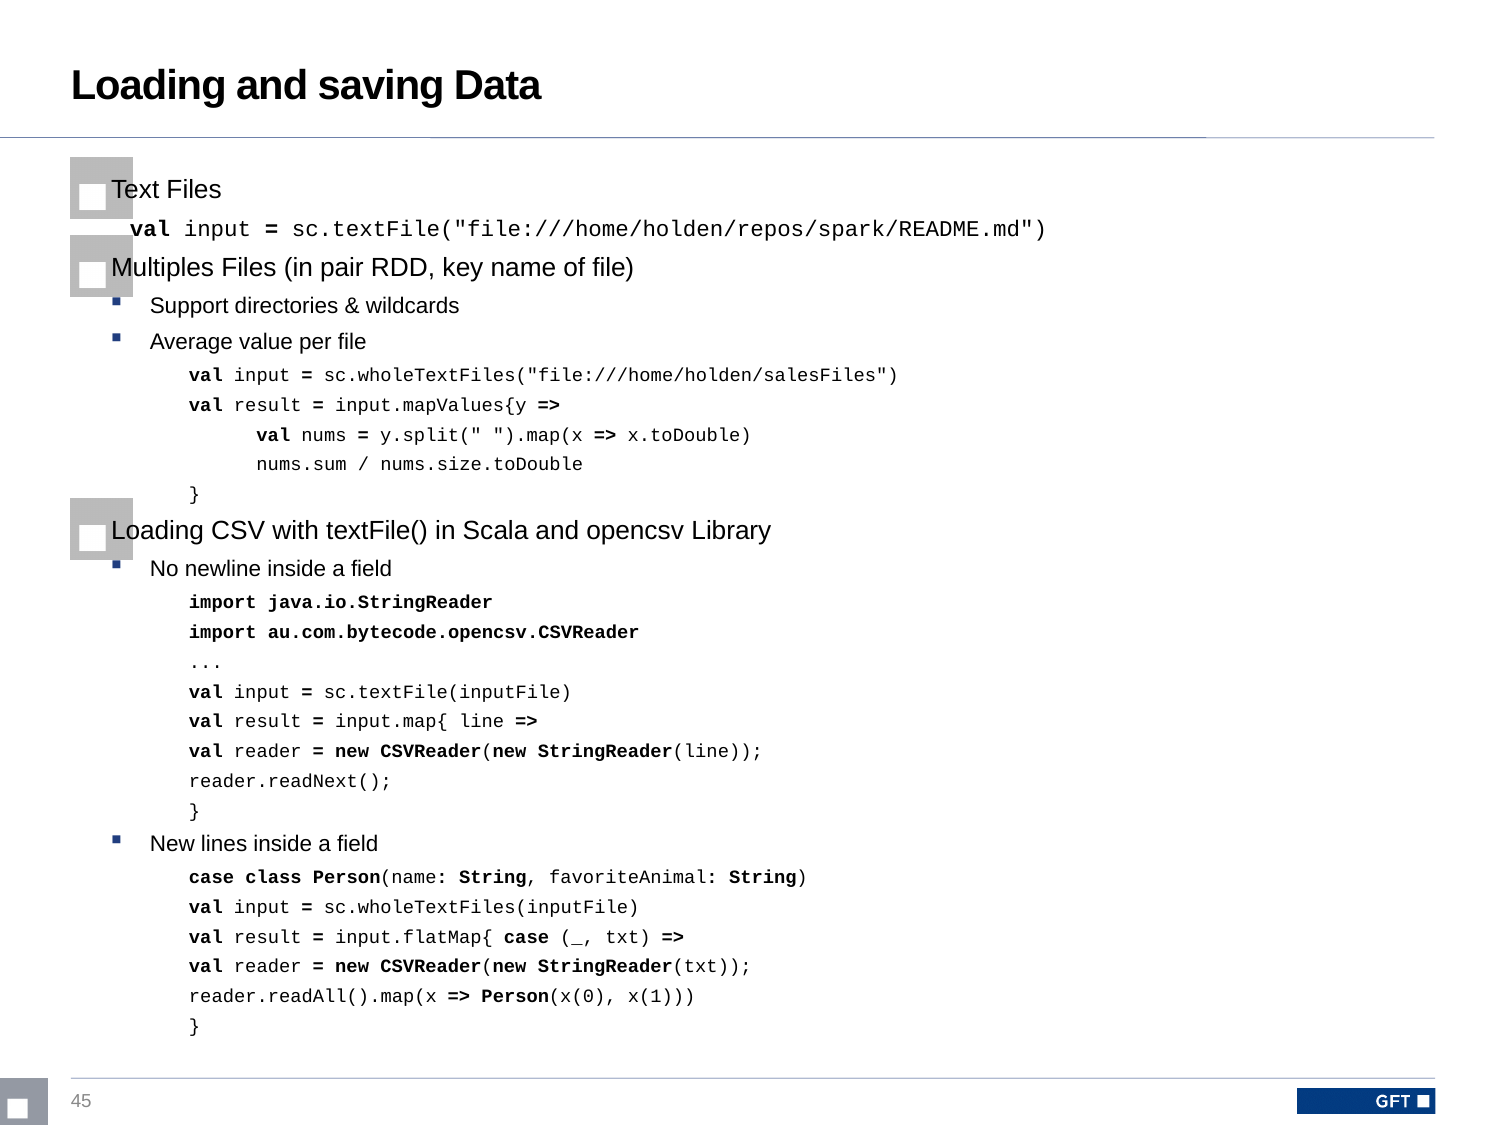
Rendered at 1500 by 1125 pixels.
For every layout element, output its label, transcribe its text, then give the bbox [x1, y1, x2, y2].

picture [1297, 1088, 1436, 1114]
slide_number 45 [70, 1089, 130, 1113]
picture [70, 235, 133, 297]
title Loading and saving Data [70, 66, 1447, 120]
picture [70, 157, 133, 219]
list Text Files val input = sc.textFile("file:///home/holden/repos/spark/README.md") Multiples Files (in pair RDD, key name of file) Support directories & wildcards Average value per file val input = sc.wholeTextFiles("file:///home/holden/salesFiles") val result = input.mapValues{y => val nums = y.split(" ").map(x => x.toDouble) nums.sum / nums.size.toDouble } Loading CSV with textFile() in Scala and opencsv Library No newline inside a field import java.io.StringReader import au.com.bytecode.opencsv.CSVReader ... val input = sc.textFile(inputFile) val result = input.map{ line => val reader = new CSVReader(new StringReader(line)); reader.readNext(); } New lines inside a field case class Person(name: String, favoriteAnimal: String) val input = sc.wholeTextFiles(inputFile) val result = input.flatMap{ case (_, txt) => val reader = new CSVReader(new StringReader(txt)); reader.readAll().map(x => Person(x(0), x(1))) } [70, 172, 1432, 1055]
picture [70, 498, 133, 560]
